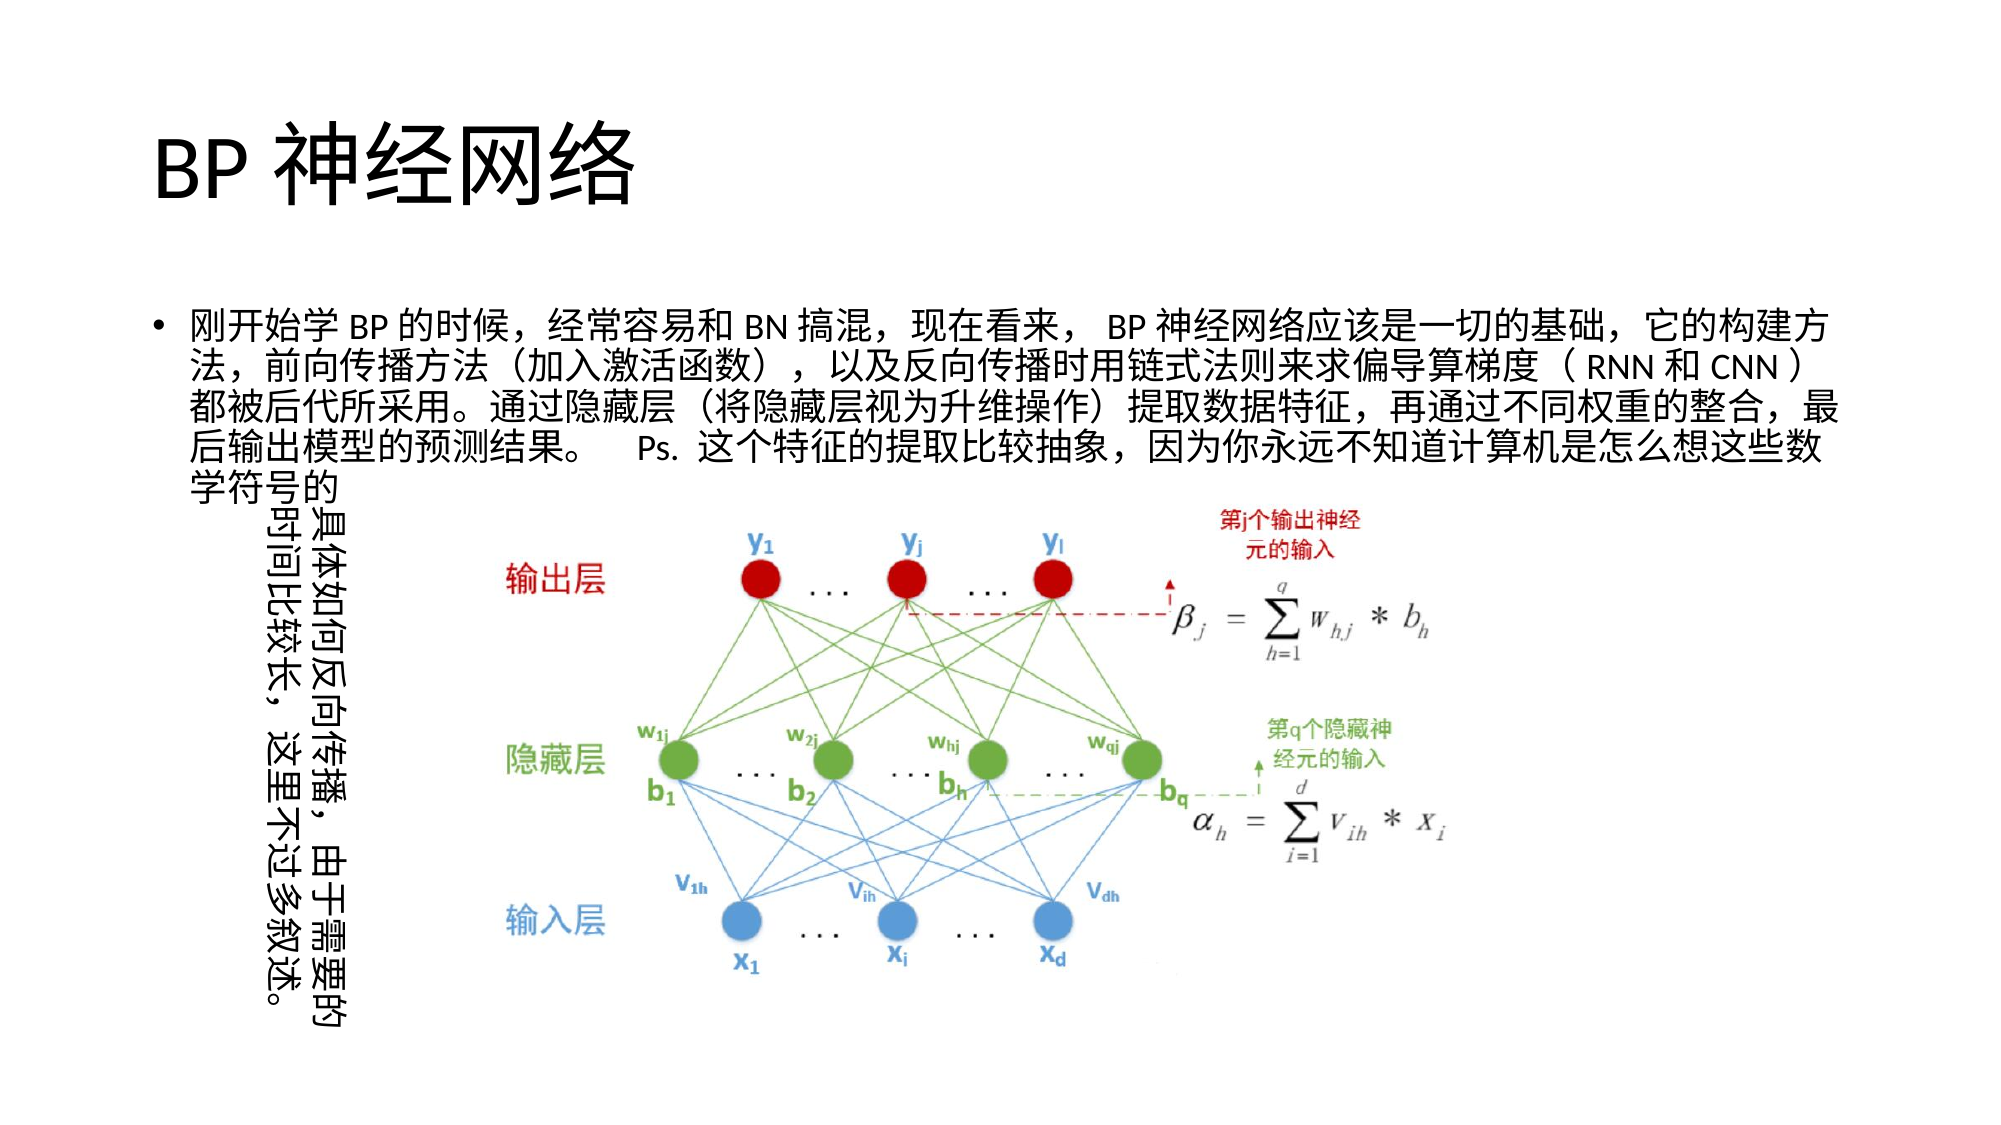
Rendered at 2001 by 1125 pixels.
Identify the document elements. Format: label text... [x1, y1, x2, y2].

list 刚开始学BP的时候，经常容易和BN搞混，现在看来，BP神经网络应该是一切的基础，它的构建方法，前向传播方法（加入激活函数），以及反向传播时用链式法则来求偏导算梯度（RNN和CNN）都被后代所采用。通过隐藏层（将隐藏层视为升维操作）提取数据特征，再通过不同权重的整合，最后输出模型的预测结果。 Ps. 这个特征的提取比较抽象，因为你永远不知道计算机是怎么想这些数学符号的 [137, 299, 1863, 1014]
picture [481, 490, 1519, 983]
title BP神经网络 [137, 59, 1863, 278]
text_box 具体如何反向传播，由于需要的时间比较长，这里不过多叙述。 [239, 490, 361, 1068]
